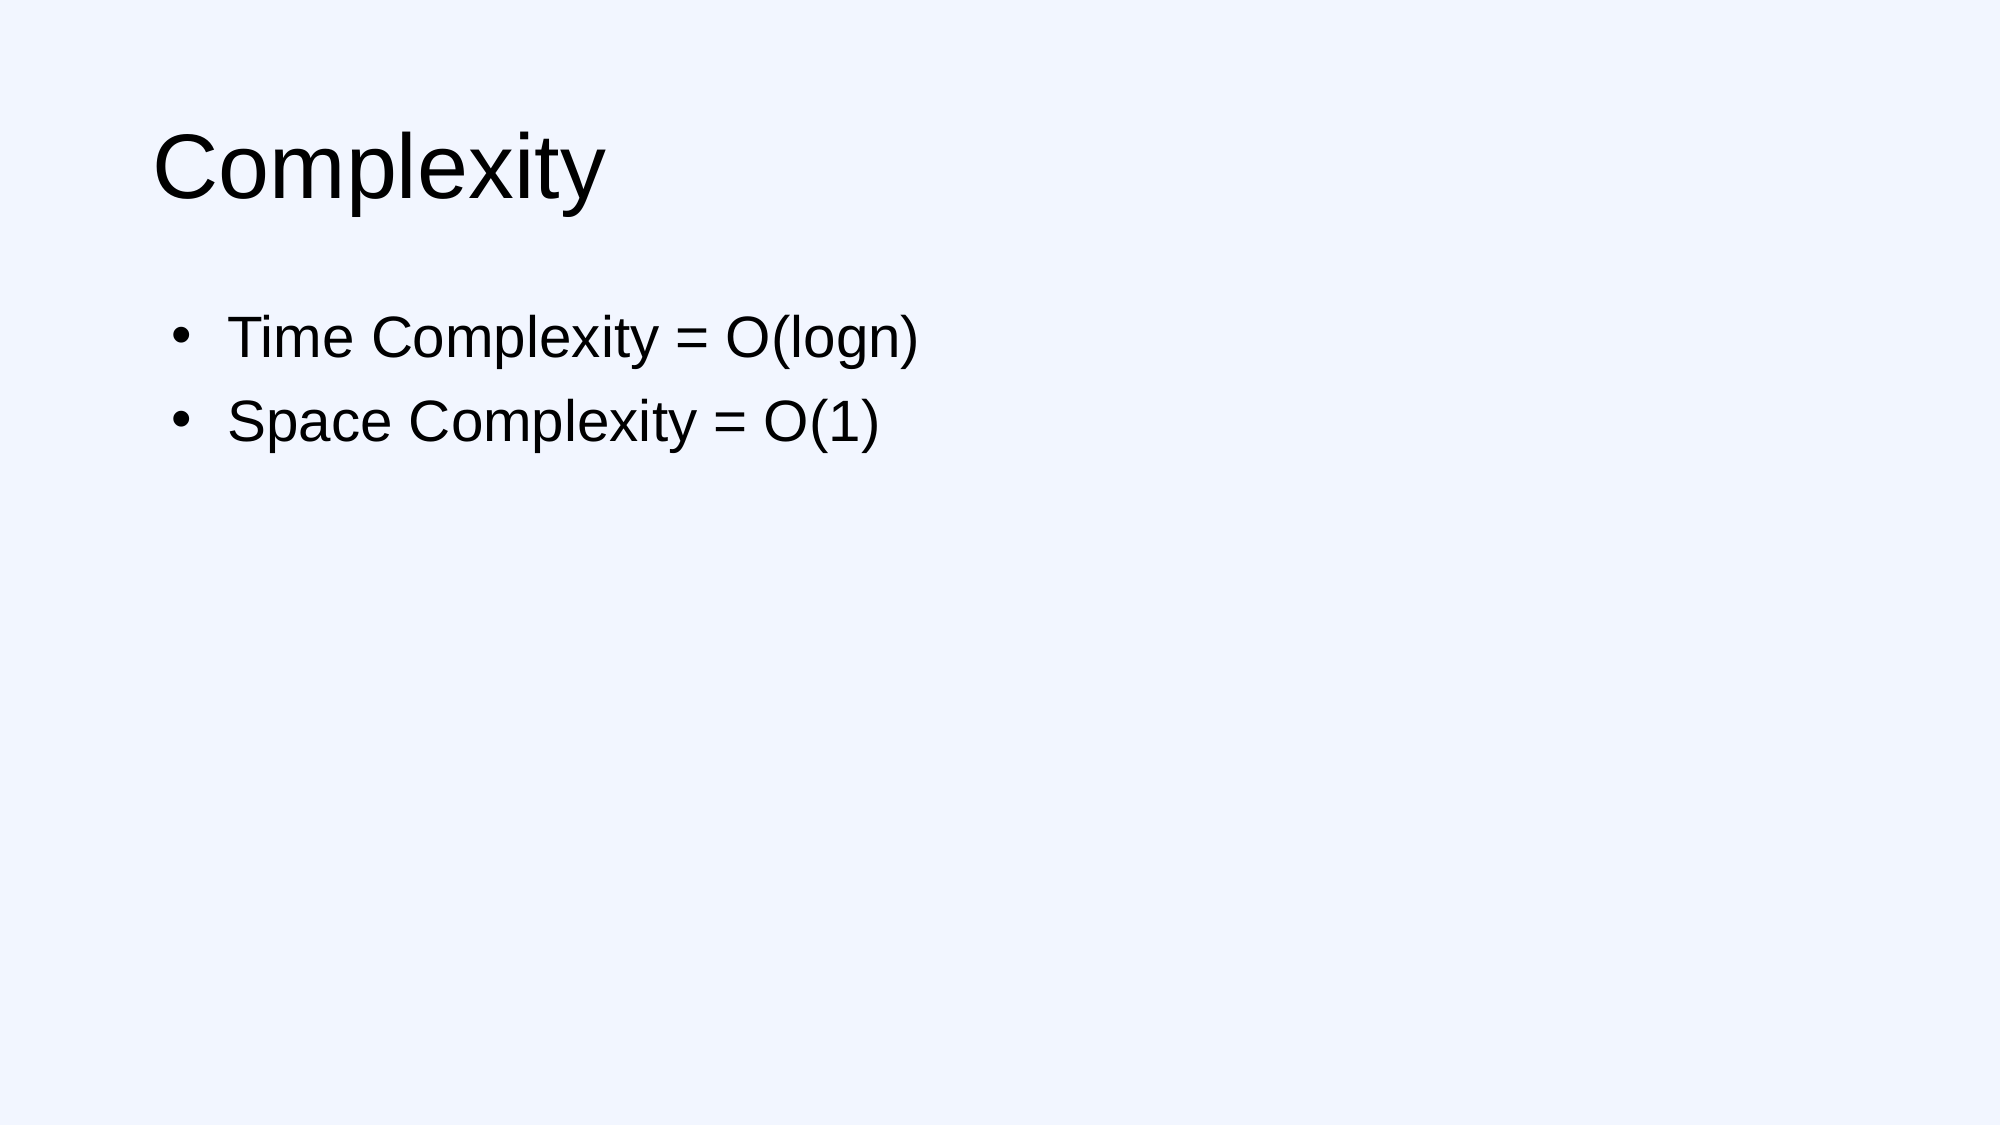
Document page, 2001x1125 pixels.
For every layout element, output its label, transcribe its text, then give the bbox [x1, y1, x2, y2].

title Complexity [137, 59, 1863, 278]
list Time Complexity = O(logn) Space Complexity = O(1) [137, 299, 1863, 1014]
